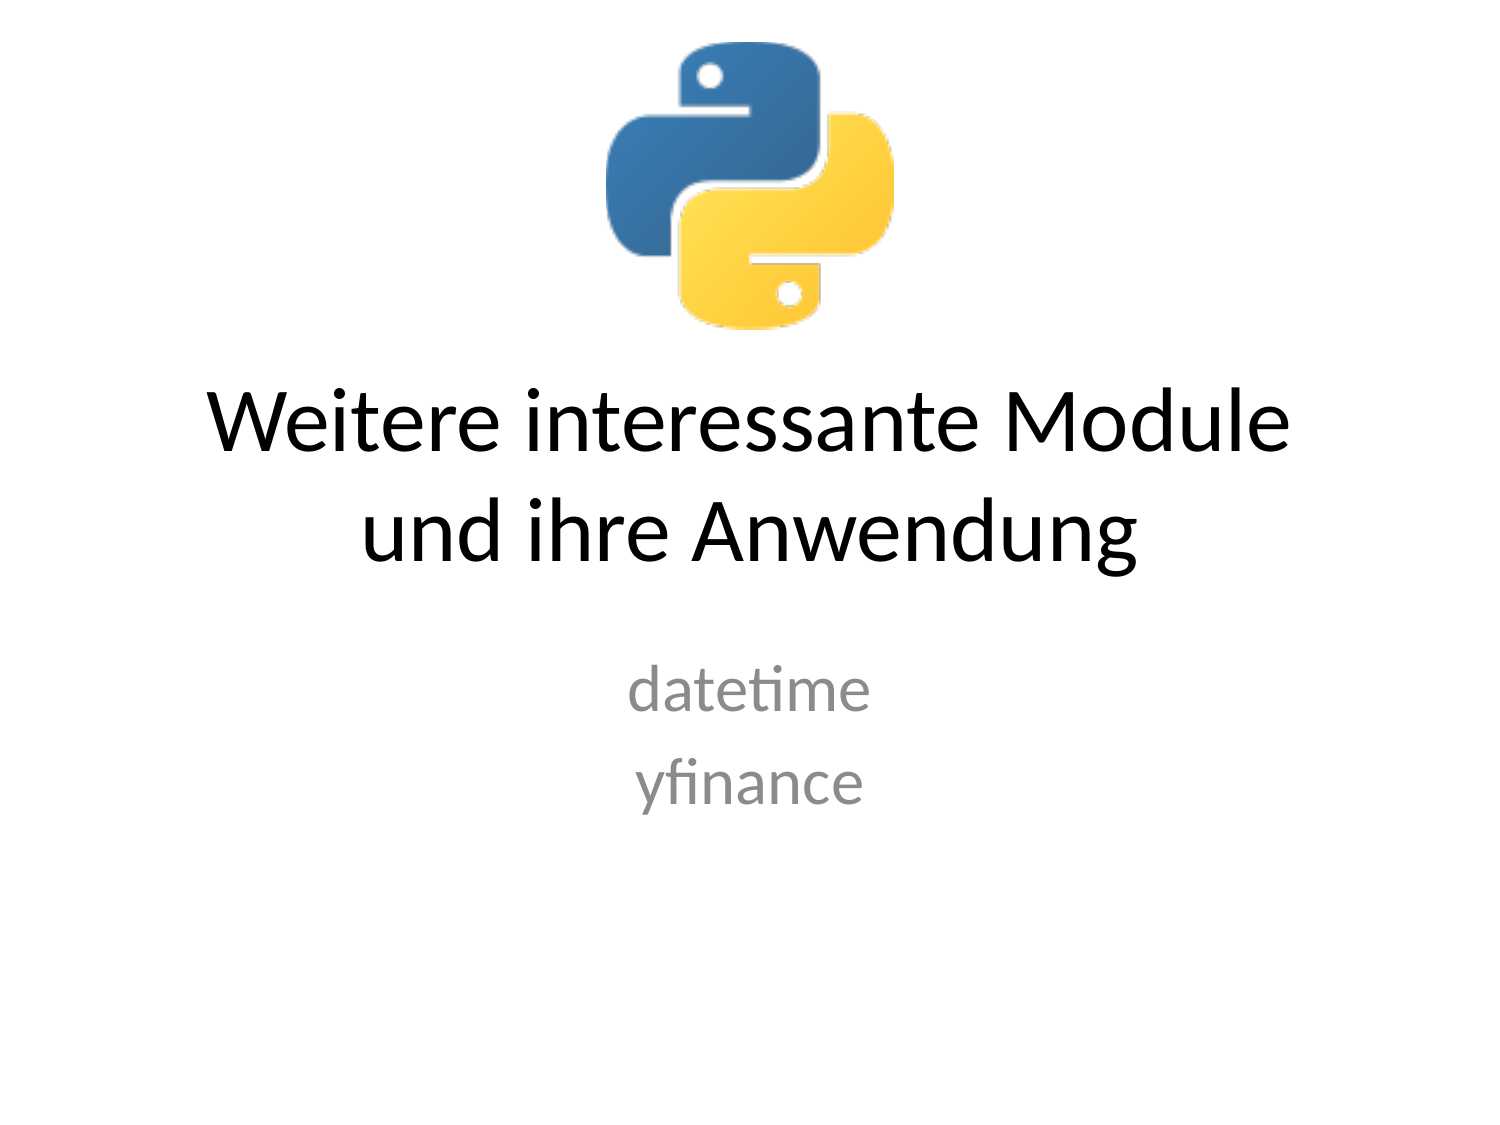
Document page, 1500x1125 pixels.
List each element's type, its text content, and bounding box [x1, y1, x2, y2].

subtitle datetime yfinance [225, 637, 1275, 925]
picture [606, 42, 894, 330]
title Weitere interessante Module und ihre Anwendung [112, 349, 1388, 591]
